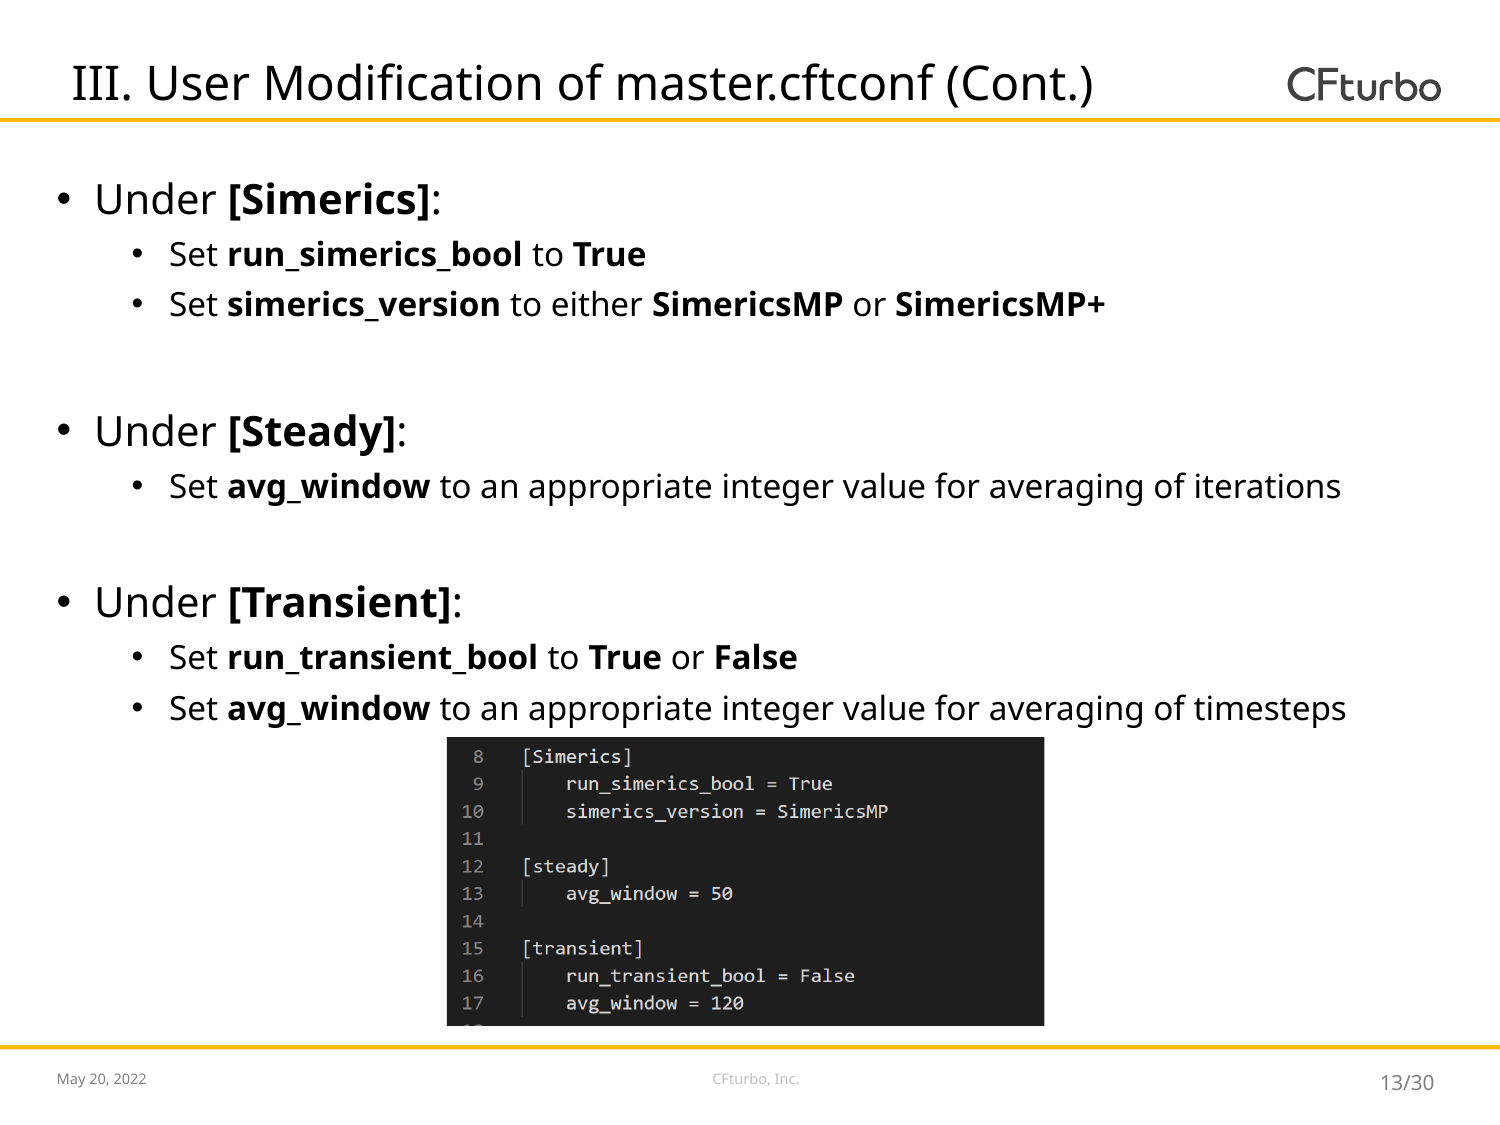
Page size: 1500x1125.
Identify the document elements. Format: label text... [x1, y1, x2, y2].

picture [446, 737, 1045, 1026]
footer CFturbo, Inc. [372, 1070, 1140, 1090]
list Under [Simerics]: Set run_simerics_bool to True Set simerics_version to either SimericsMP or SimericsMP+ Under [Steady]: Set avg_window to an appropriate integer value for averaging of iterations Under [Transient]: Set run_transient_bool to True or False Set avg_window to an appropriate integer value for averaging of timesteps [56, 172, 1435, 1029]
title III. User Modification of master.cftconf (Cont.) [56, 56, 1270, 114]
